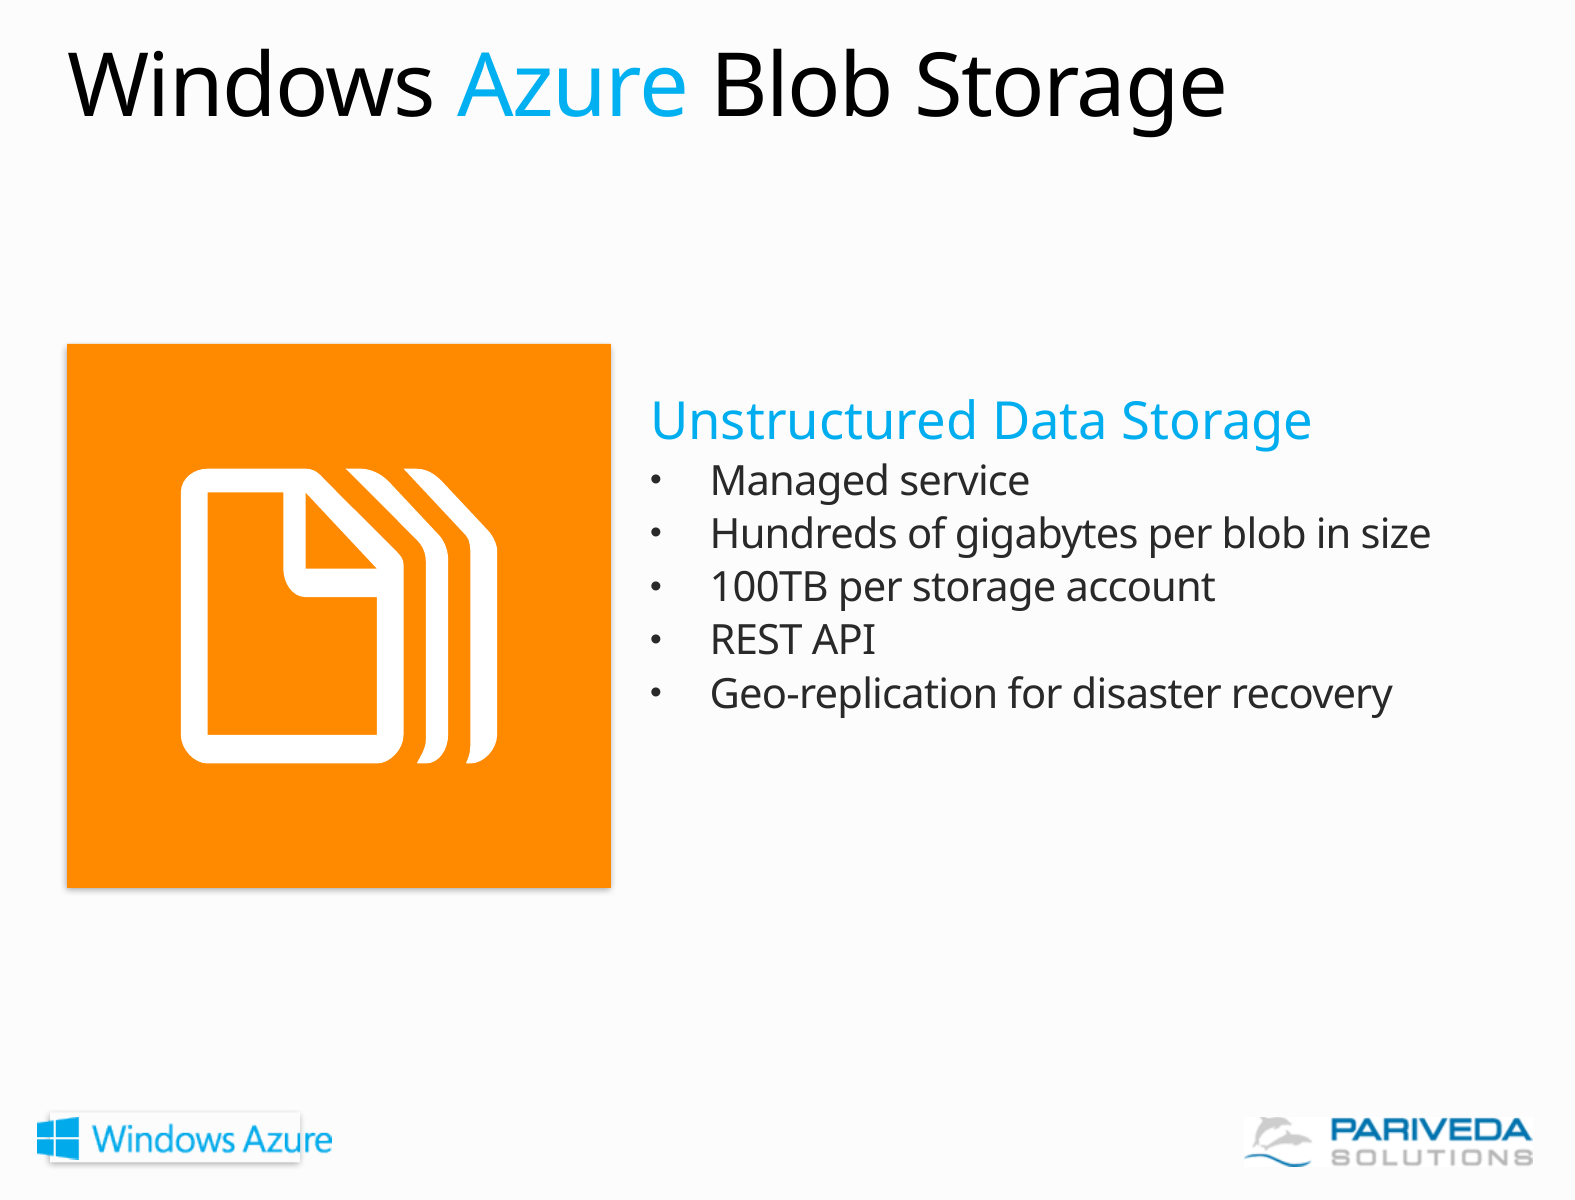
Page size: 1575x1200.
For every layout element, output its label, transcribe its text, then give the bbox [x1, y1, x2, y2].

title Windows Azure Blob Storage [67, 39, 1508, 234]
picture [1244, 1117, 1533, 1167]
list Unstructured Data Storage Managed service Hundreds of gigabytes per blob in size 100TB per storage account REST API Geo-replication for disaster recovery [650, 394, 1483, 729]
text_box [180, 468, 404, 764]
picture [37, 1117, 332, 1160]
text_box [66, 343, 612, 889]
text_box [403, 468, 498, 764]
text_box [345, 468, 449, 764]
